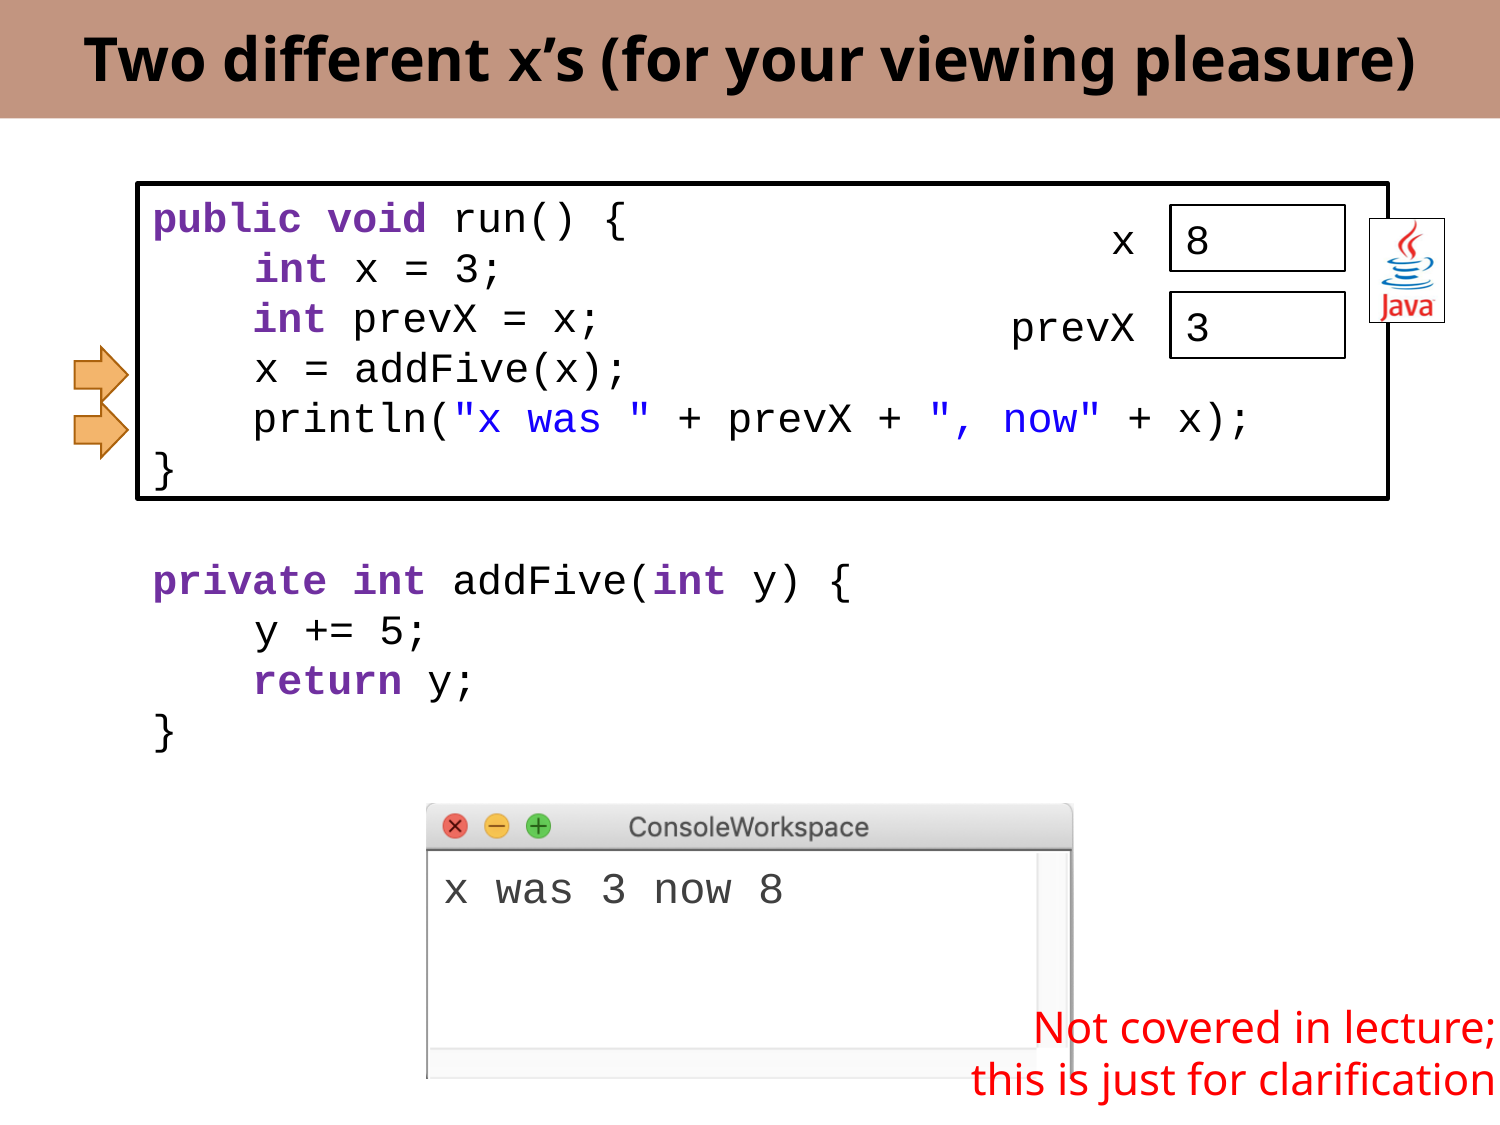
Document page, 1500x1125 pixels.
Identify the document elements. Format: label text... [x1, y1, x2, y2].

picture [425, 803, 1075, 1080]
text_box [74, 347, 128, 402]
text_box x [1095, 205, 1151, 271]
text_box 3 [1170, 292, 1345, 358]
text_box public void run() { int x = 3; int prevX = x; x = addFive(x); println("x was " + prevX + ", now" + x); } [137, 183, 1388, 499]
text_box private int addFive(int y) { y += 5; return y; } [137, 545, 1388, 761]
text_box [74, 402, 128, 458]
picture [1369, 218, 1445, 323]
text_box Two different x’s (for your viewing pleasure) [0, 0, 1500, 121]
text_box Not covered in lecture; this is just for clarification [956, 992, 1500, 1112]
text_box 8 [1170, 205, 1345, 271]
text_box prevX [995, 292, 1151, 358]
